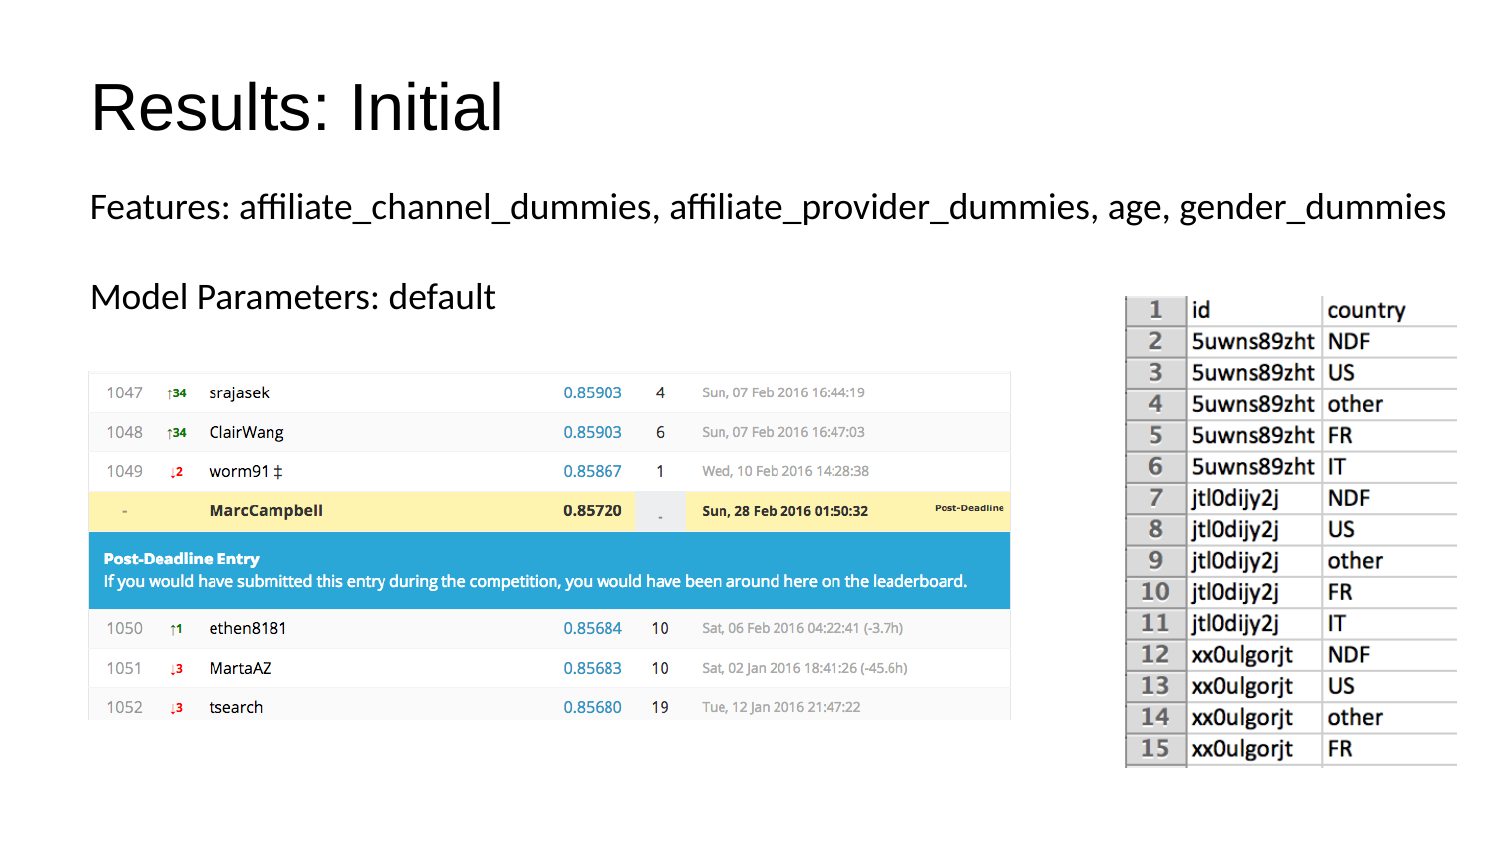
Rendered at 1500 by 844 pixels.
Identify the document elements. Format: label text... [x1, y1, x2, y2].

picture [87, 371, 1013, 720]
title Results: Initial [75, 33, 1425, 174]
text_box Features: affiliate_channel_dummies, affiliate_provider_dummies, age, gender_dummies Model Parameters: default [75, 174, 1500, 325]
picture [1124, 296, 1457, 768]
